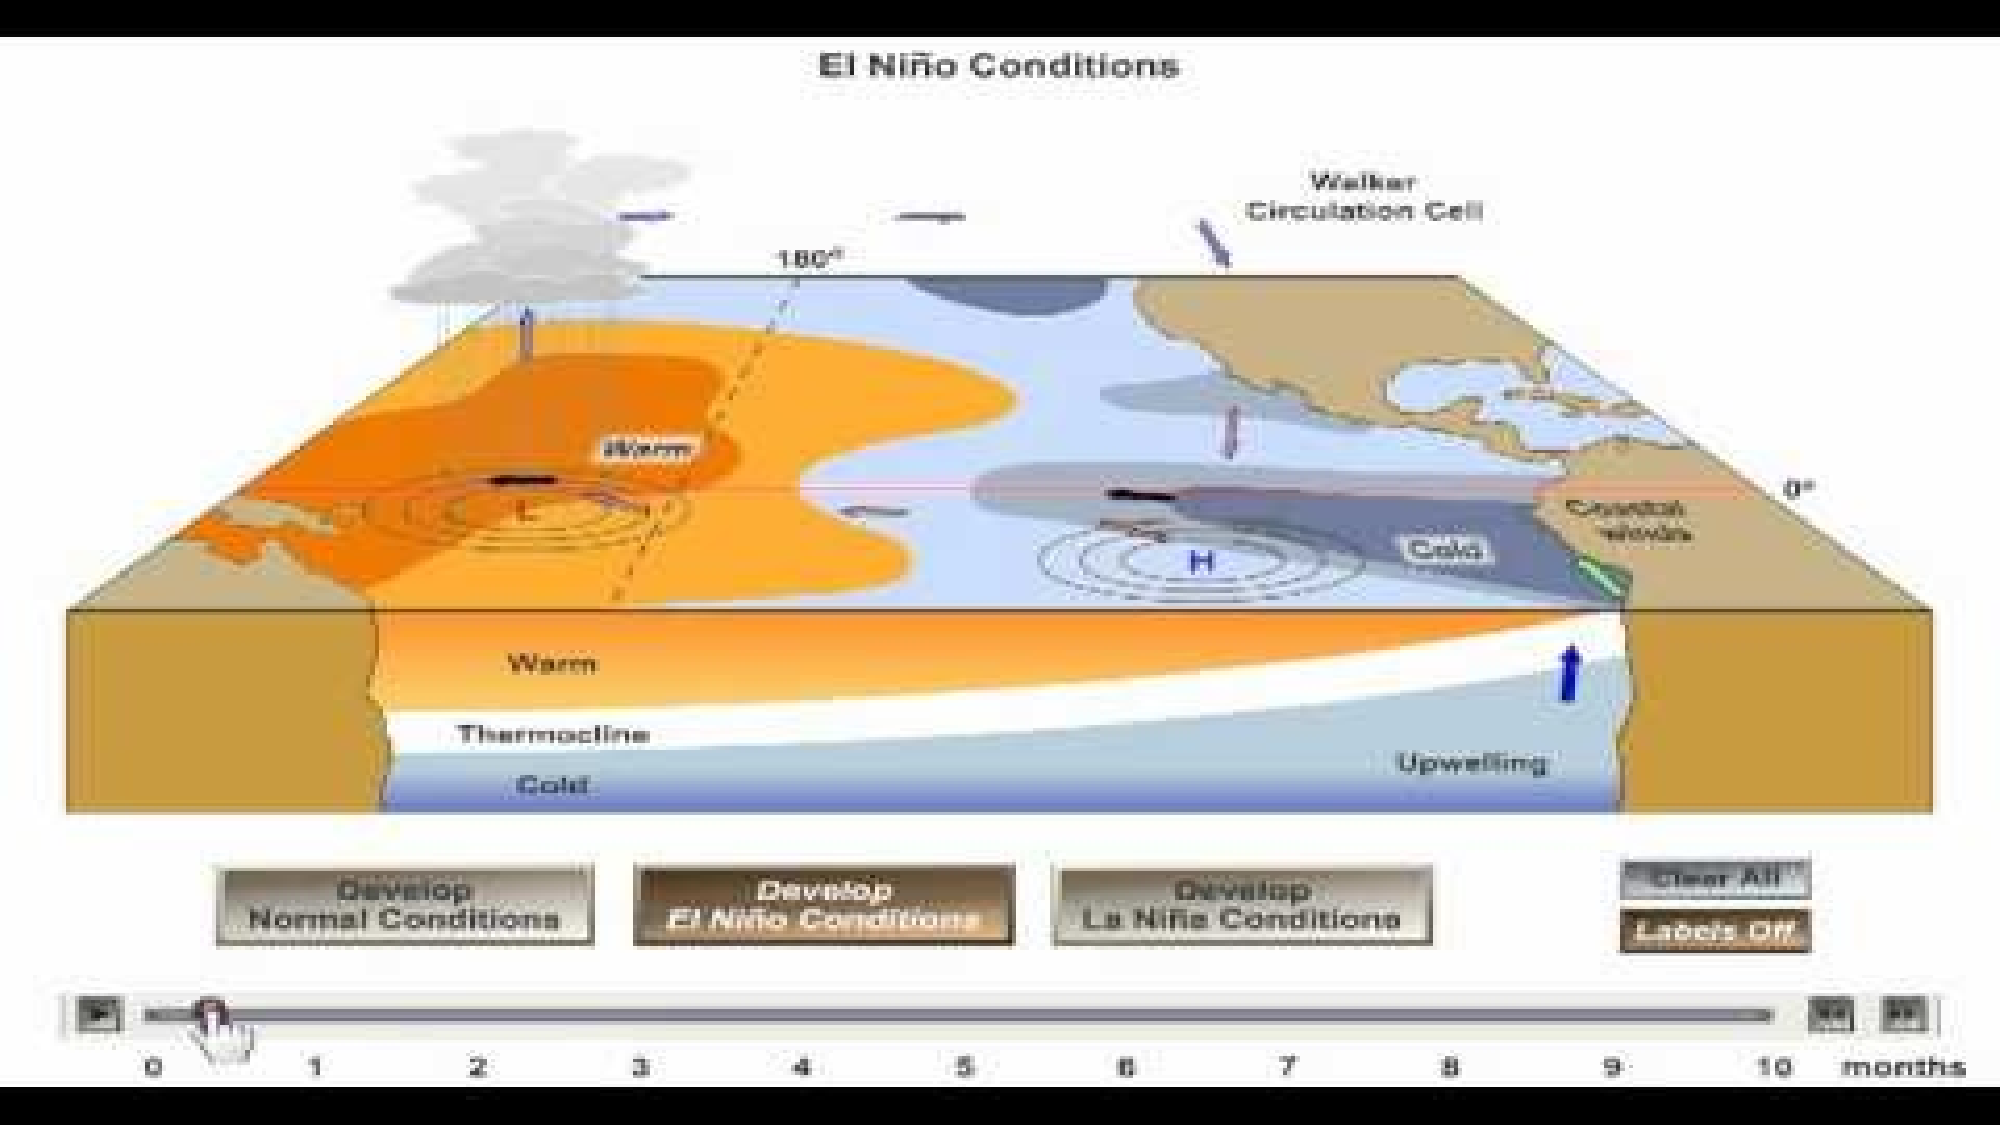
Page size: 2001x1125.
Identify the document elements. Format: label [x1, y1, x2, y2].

text_box [0, 0, 2000, 1125]
